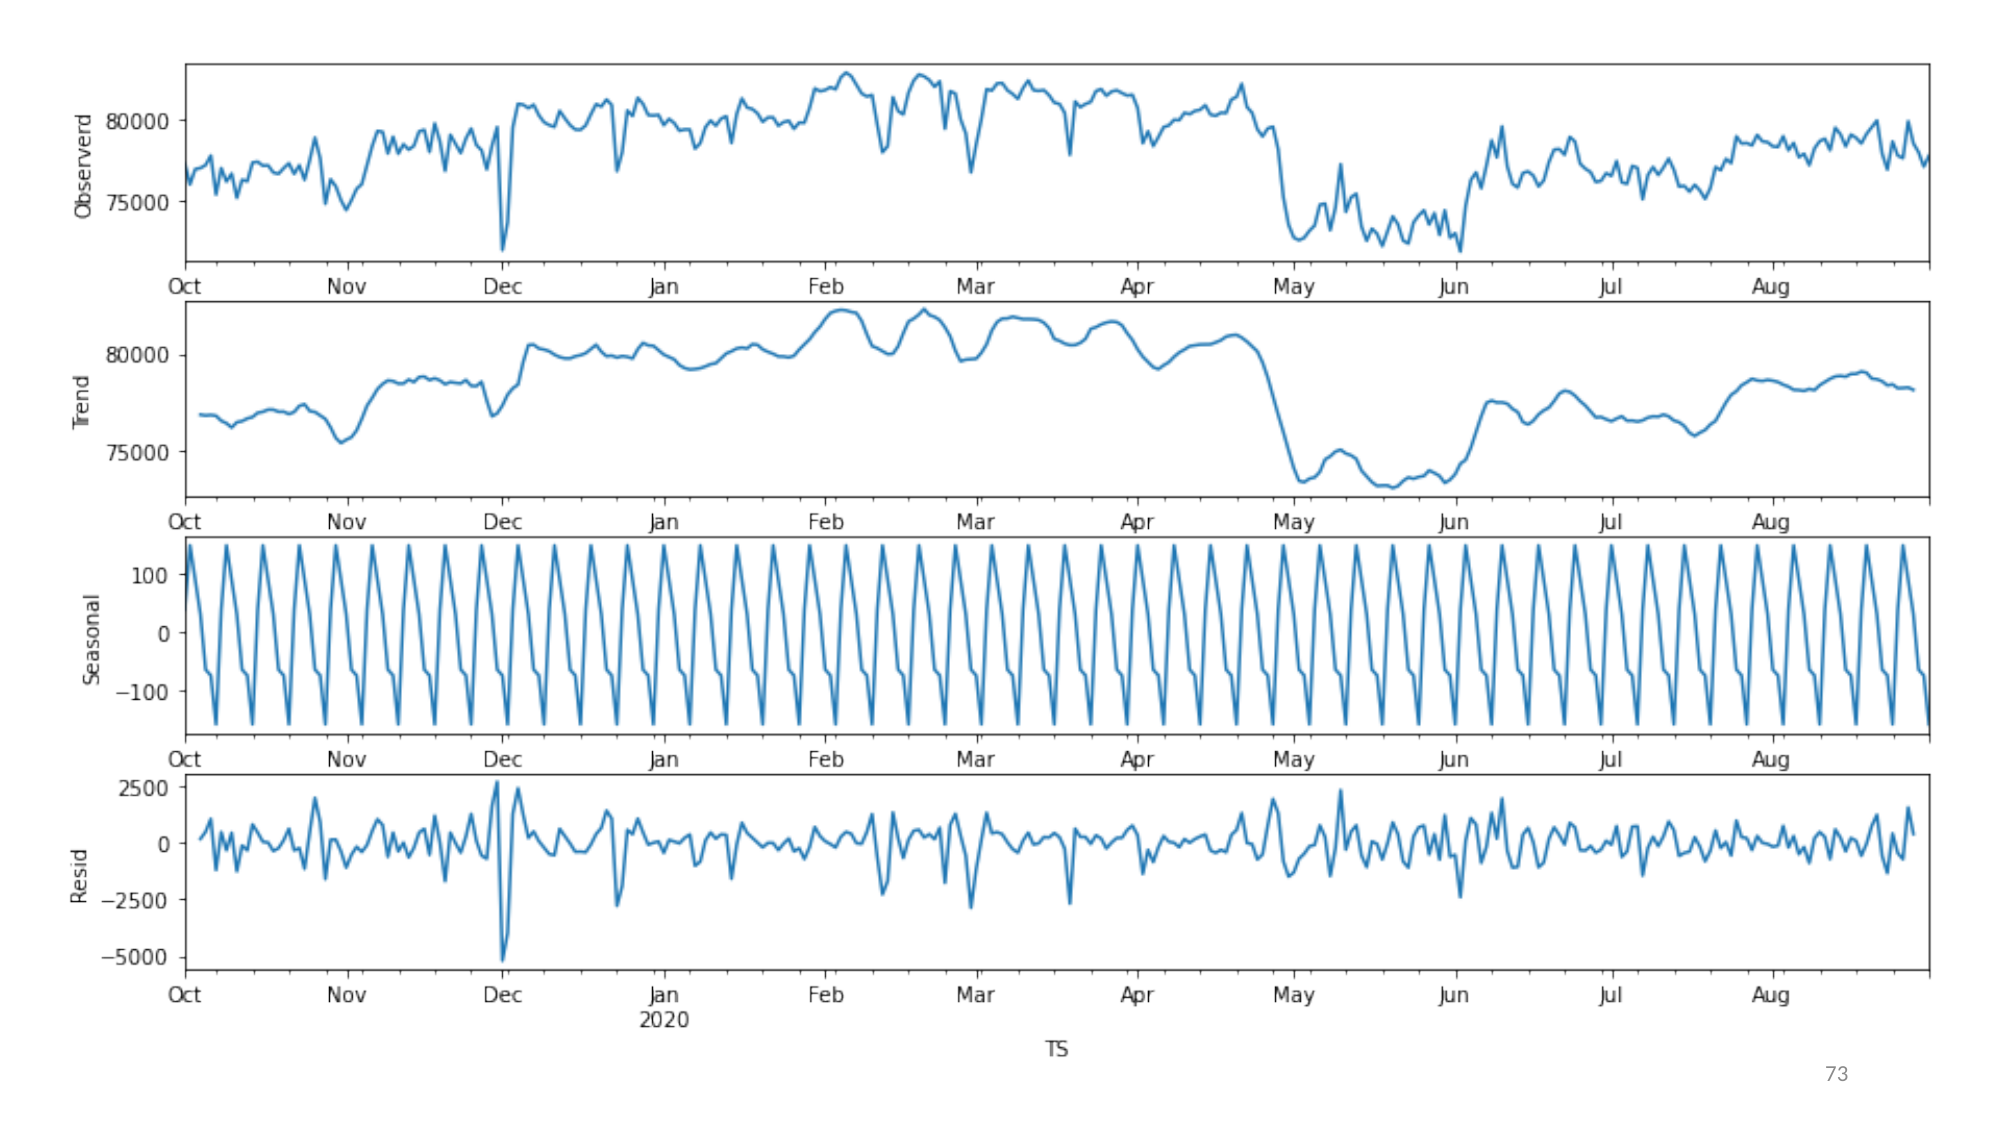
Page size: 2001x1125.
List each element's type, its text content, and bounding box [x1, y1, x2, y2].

picture [56, 51, 1944, 1074]
slide_number 72 [1413, 1074, 1864, 1103]
